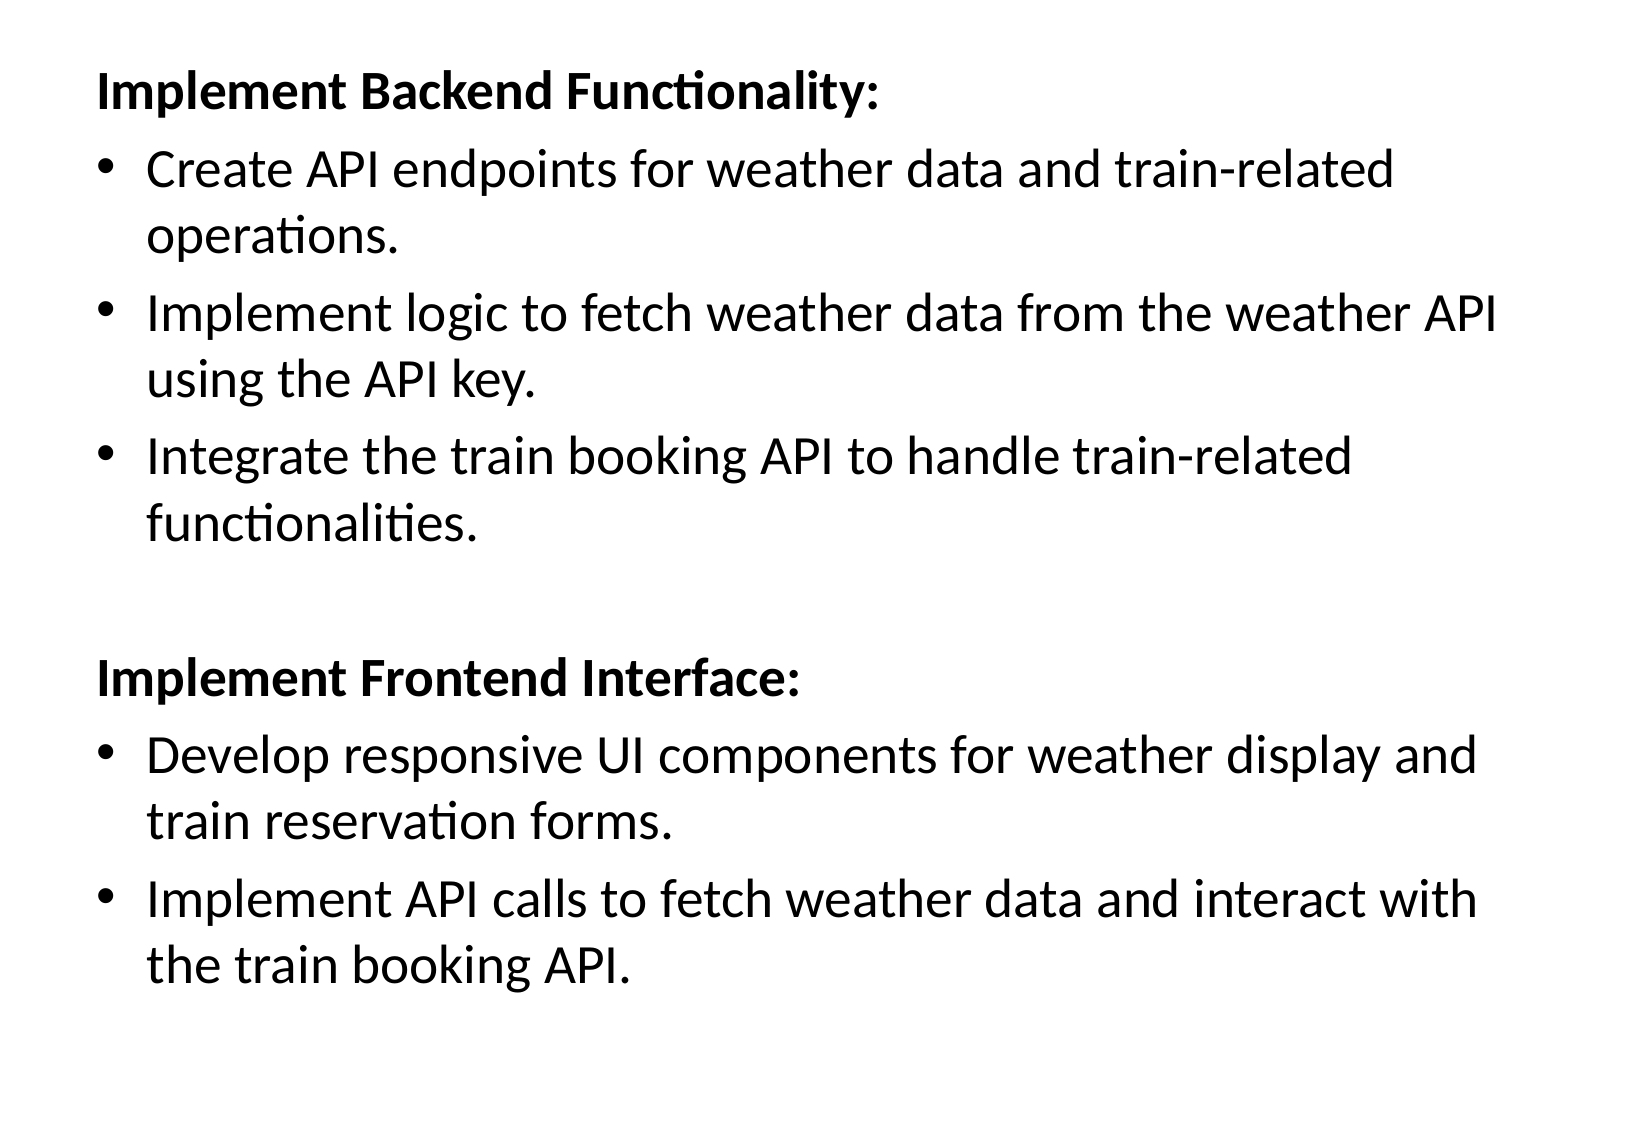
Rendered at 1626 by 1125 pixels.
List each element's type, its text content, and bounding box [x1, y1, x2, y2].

list Implement Backend Functionality: Create API endpoints for weather data and train-related operations. Implement logic to fetch weather data from the weather API using the API key. Integrate the train booking API to handle train-related functionalities. Implement Frontend Interface: Develop responsive UI components for weather display and train reservation forms. Implement API calls to fetch weather data and interact with the train booking API. [81, 46, 1544, 1005]
